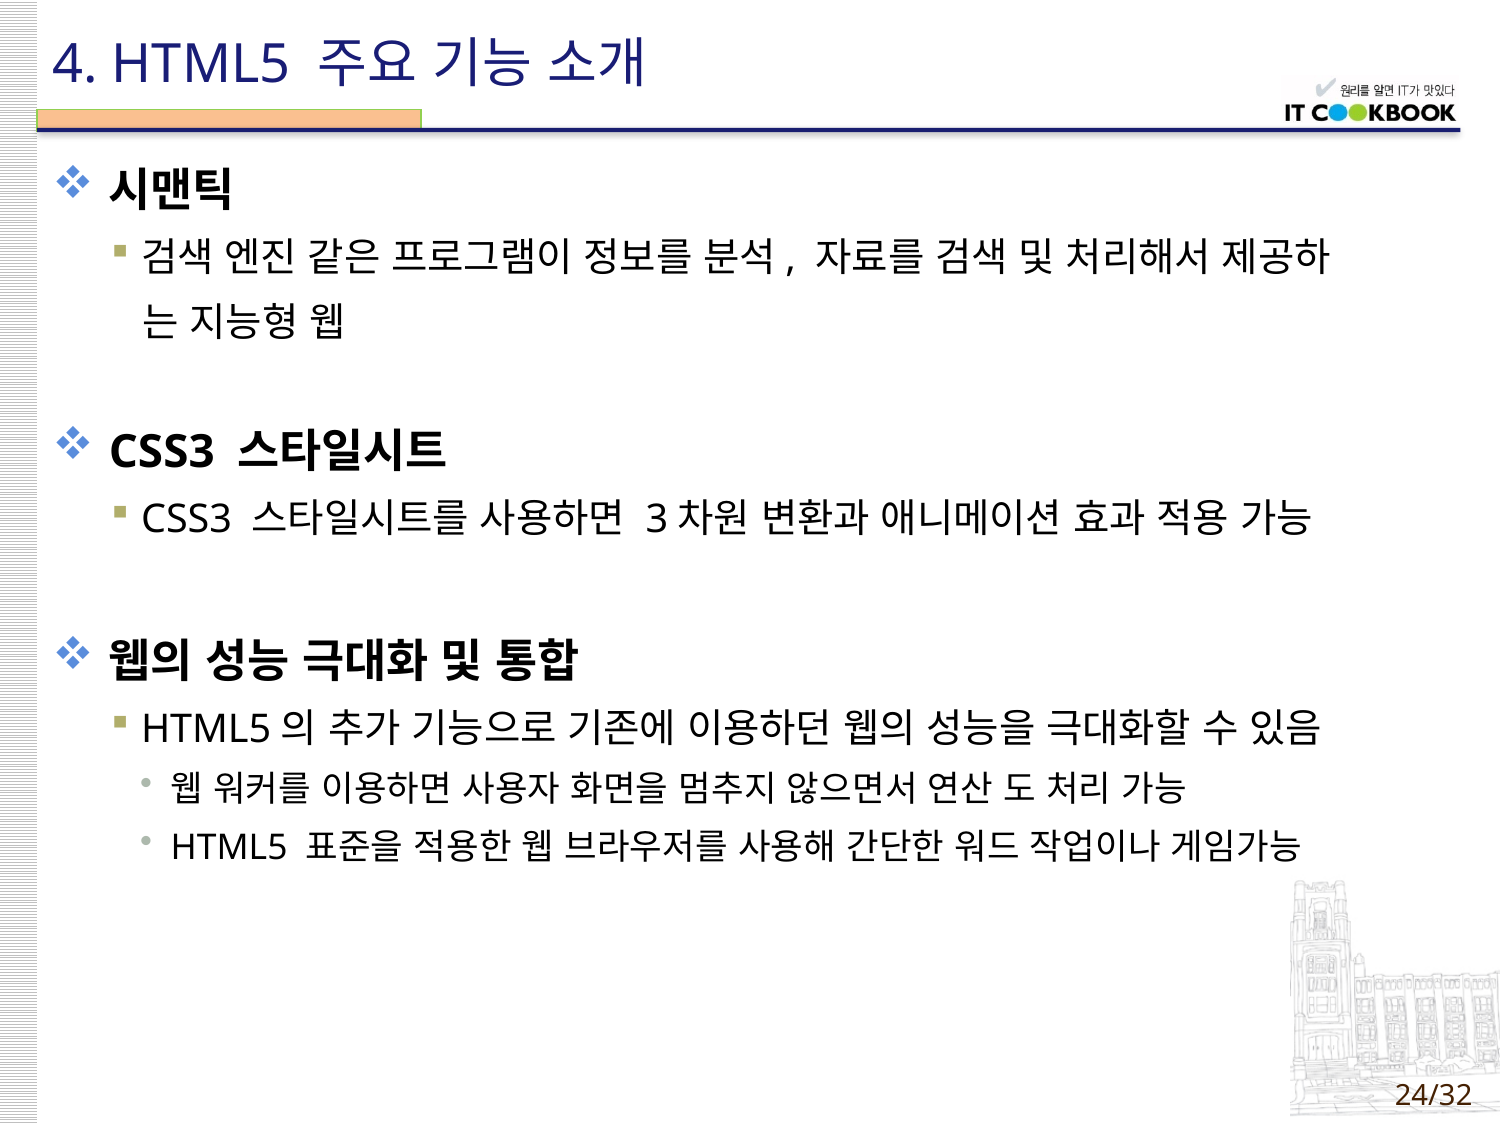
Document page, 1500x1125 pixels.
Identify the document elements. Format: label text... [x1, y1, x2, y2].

picture [1414, 1091, 1422, 1098]
picture [1281, 75, 1459, 123]
picture [1290, 874, 1500, 1125]
list 시맨틱 검색 엔진 같은 프로그램이 정보를 분석, 자료를 검색 및 처리해서 제공하 는 지능형 웹 CSS3 스타일시트 CSS3 스타일시트를 사용하면 3차원 변환과 애니메이션 효과 적용 가능 웹의 성능 극대화 및 통합 HTML5의 추가 기능으로 기존에 이용하던 웹의 성능을 극대화할 수 있음 웹 워커를 이용하면 사용자 화면을 멈추지 않으면서 연산 도 처리 가능 HTML5 표준을 적용한 웹 브라우저를 사용해 간단한 워드 작업이나 게임가능 [37, 152, 1463, 1091]
title 4. HTML5 주요 기능 소개 [37, 13, 1278, 109]
